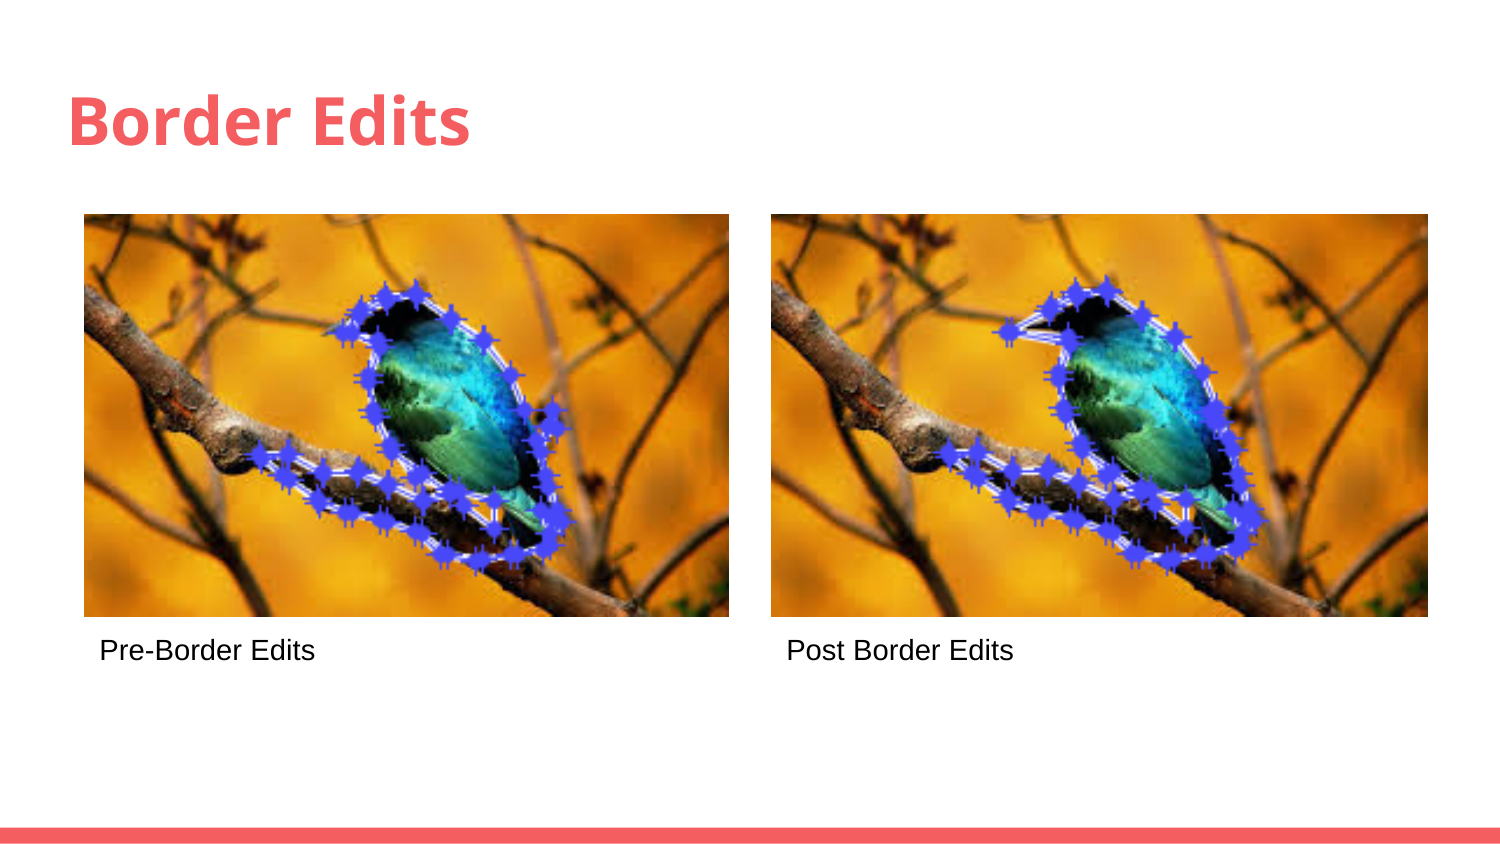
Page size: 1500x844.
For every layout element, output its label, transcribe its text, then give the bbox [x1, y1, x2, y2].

picture [84, 214, 729, 617]
text_box Pre-Border Edits [84, 624, 632, 720]
picture [771, 214, 1428, 617]
title Border Edits [51, 64, 1449, 167]
text_box Post Border Edits [771, 624, 1135, 688]
